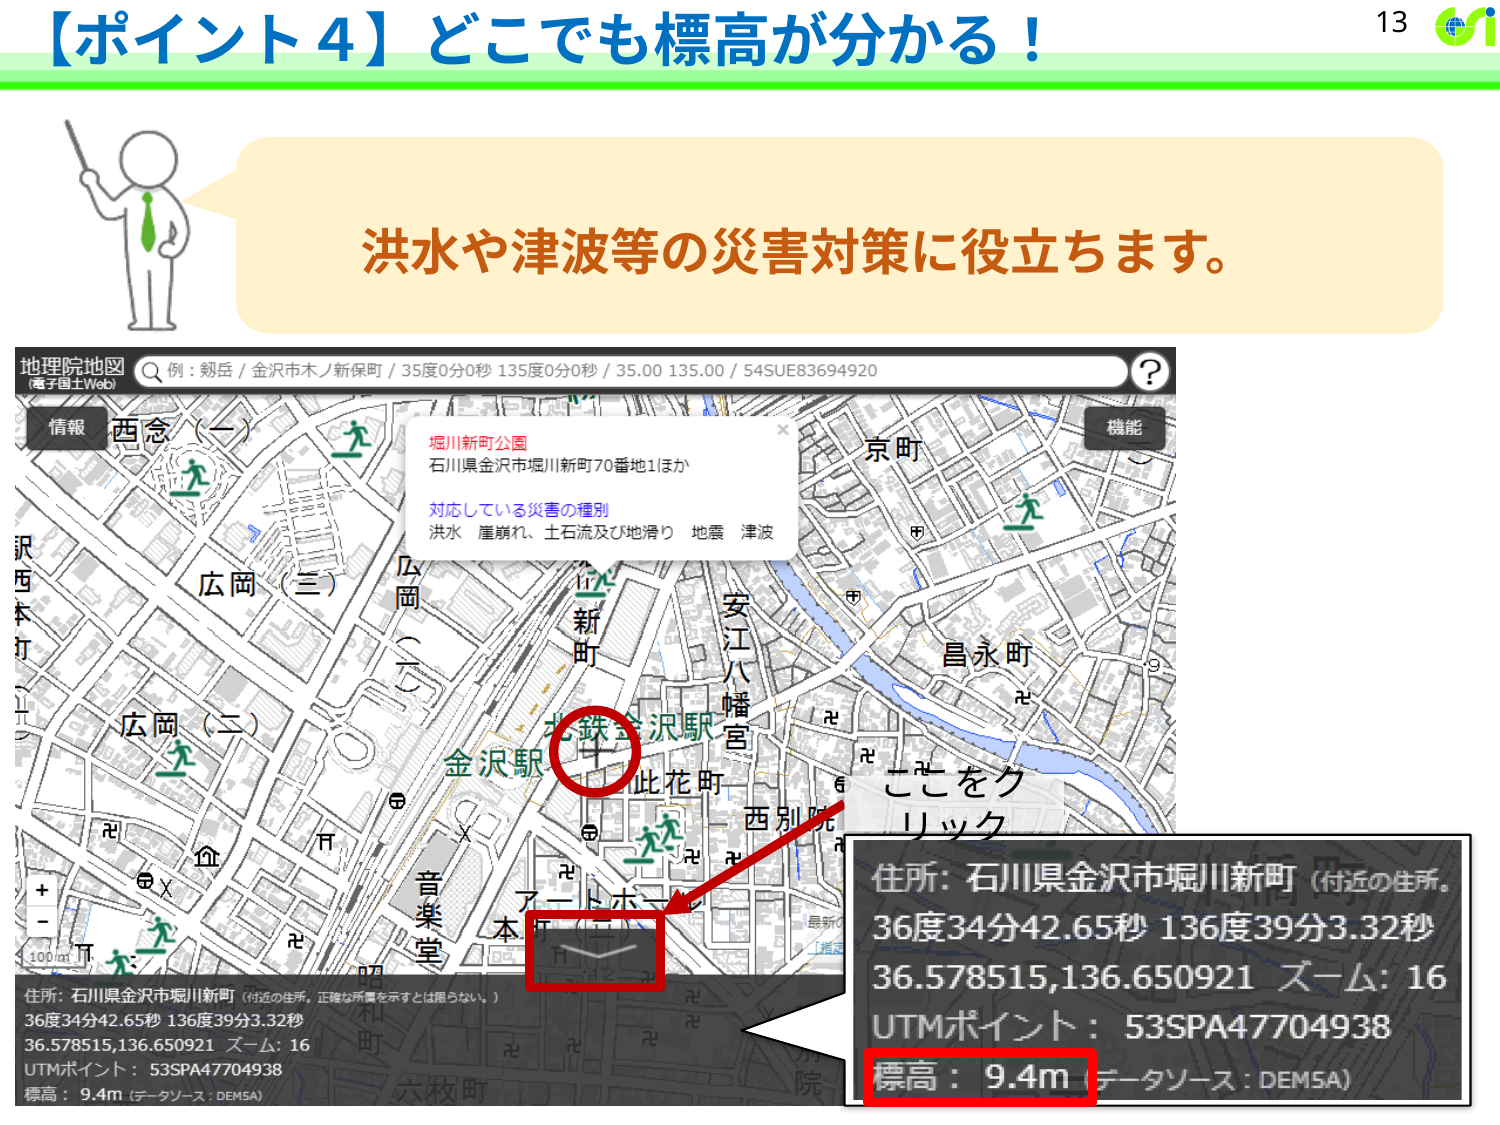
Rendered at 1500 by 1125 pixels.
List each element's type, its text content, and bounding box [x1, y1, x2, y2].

picture [0, 0, 1500, 91]
text_box 洪水や津波等の災害対策に役立ちます。 [226, 135, 1446, 336]
text_box [1180, 833, 1472, 1107]
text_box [660, 803, 845, 916]
picture [52, 117, 222, 334]
slide_number 13 [1072, 0, 1424, 74]
title 【ポイント４】どこでも標高が分かる！ [0, 2, 1241, 75]
picture [14, 347, 1462, 1106]
